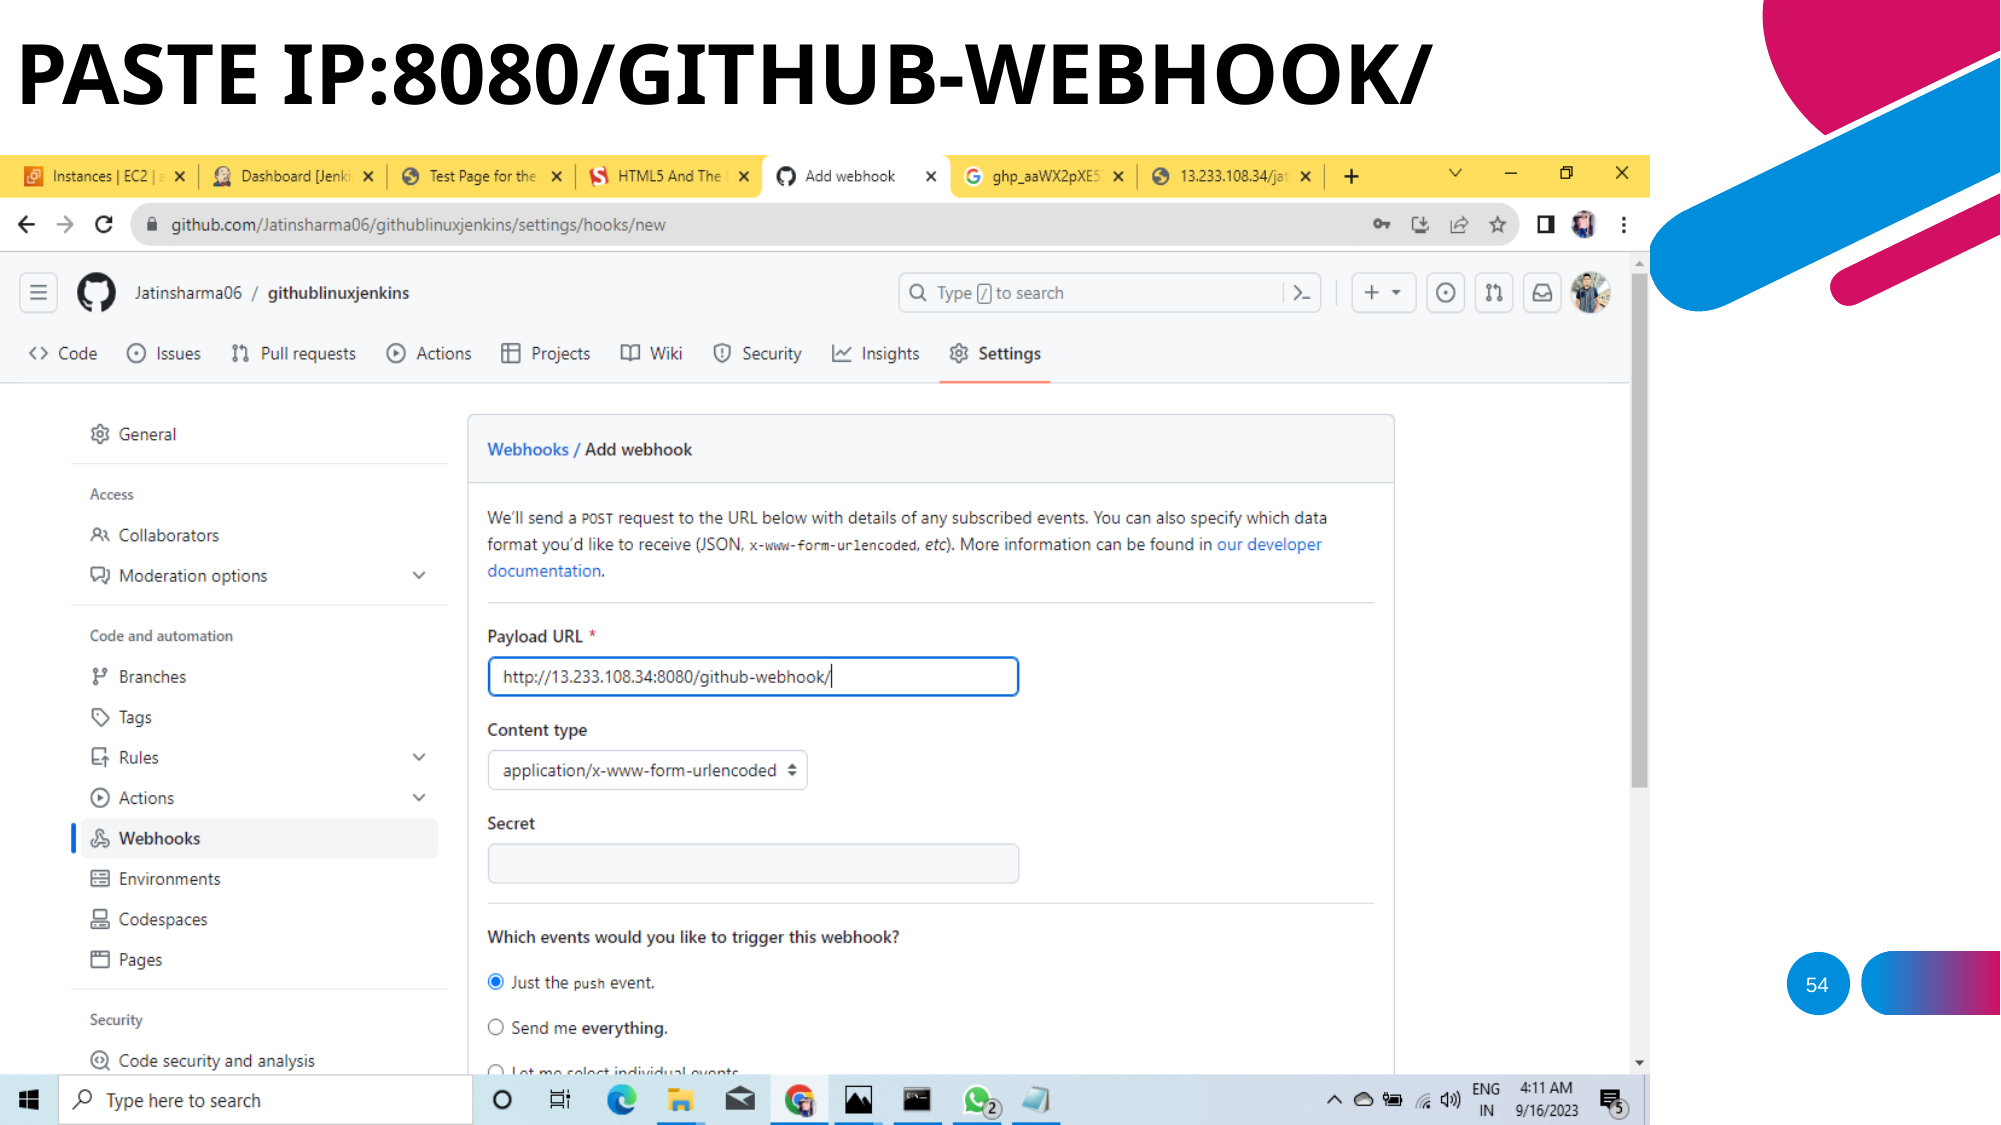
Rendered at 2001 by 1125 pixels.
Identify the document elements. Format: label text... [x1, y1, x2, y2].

picture [0, 154, 1650, 1125]
slide_number 54 [1772, 954, 1863, 1015]
title PASTE IP:8080/GITHUB-WEBHOOK/ [0, 0, 1485, 154]
